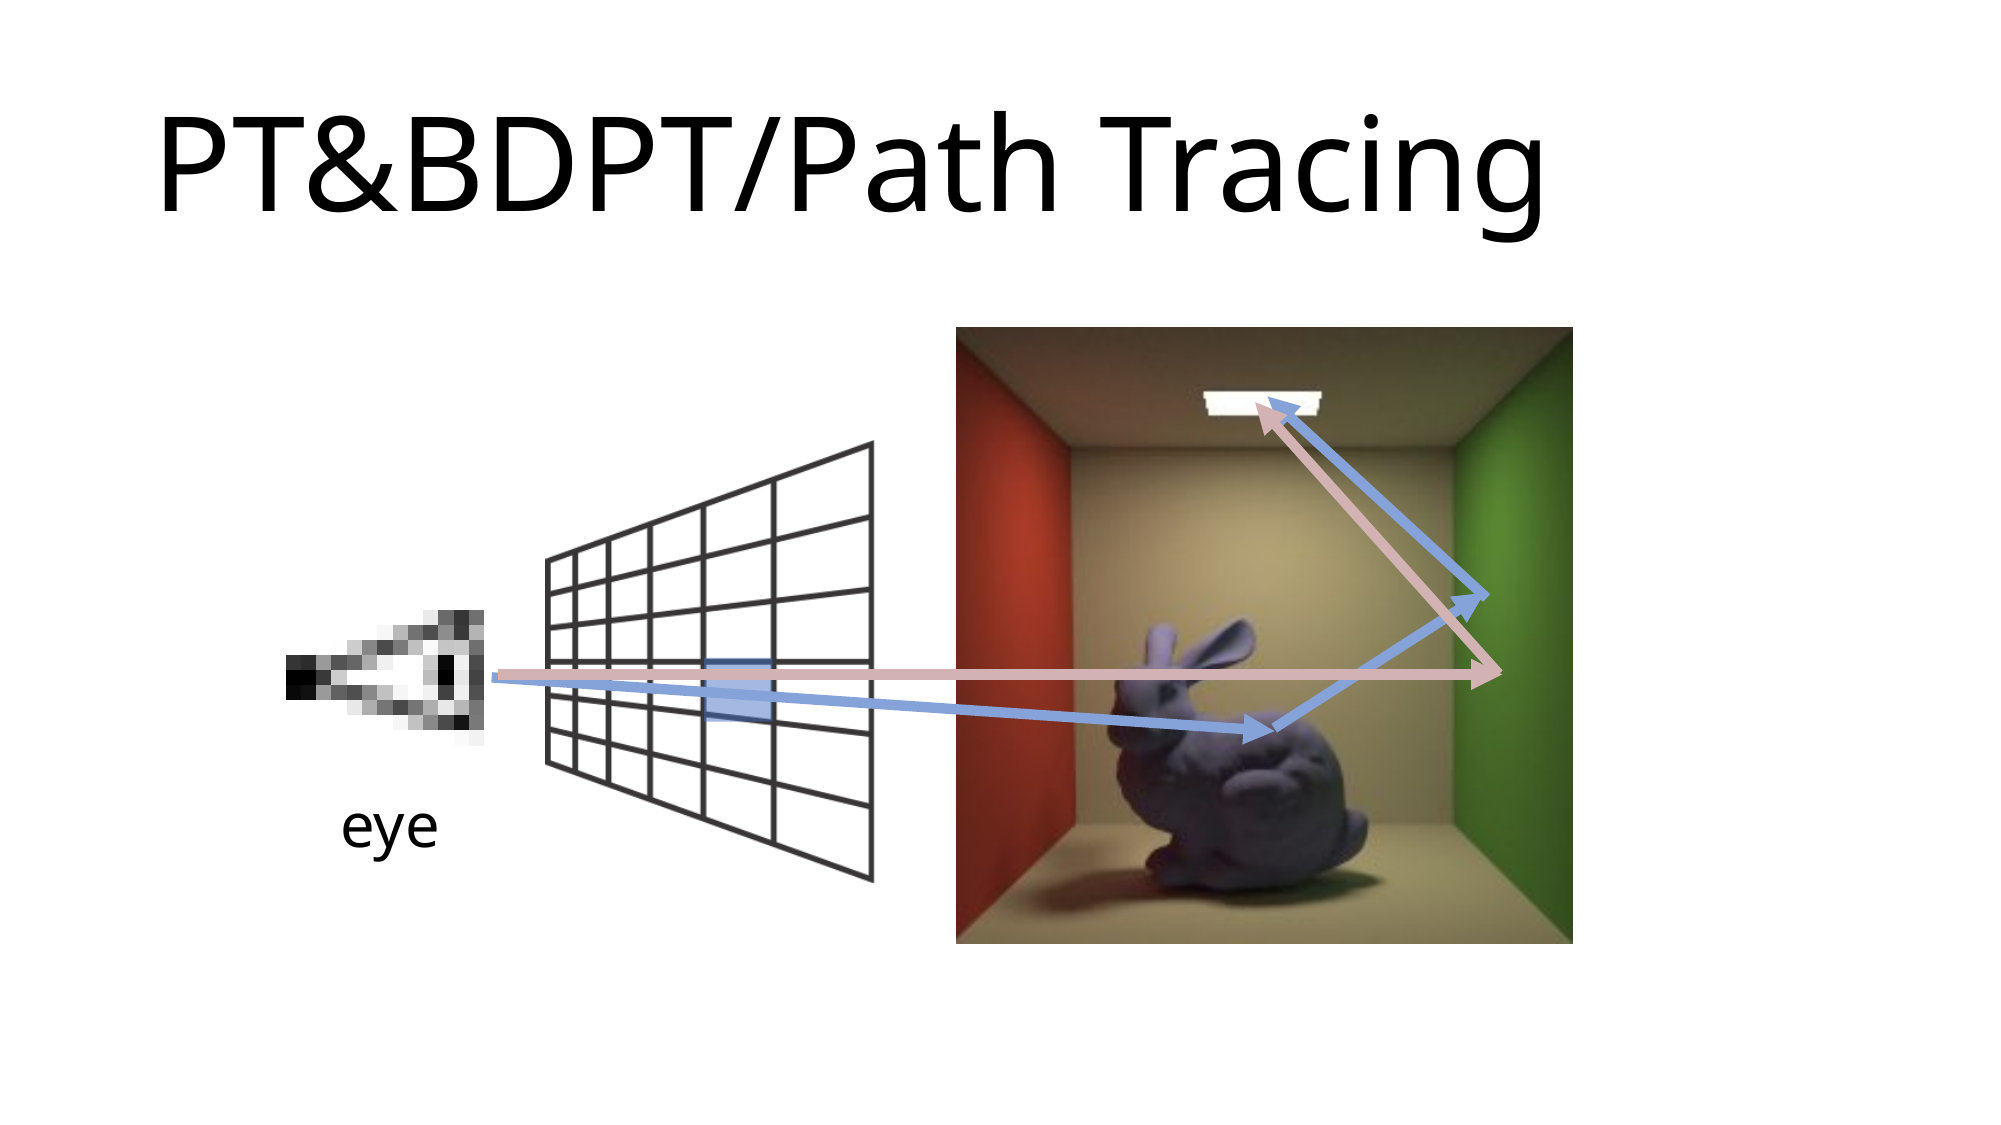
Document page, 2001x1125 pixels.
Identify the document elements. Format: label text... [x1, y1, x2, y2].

picture [286, 610, 500, 746]
text_box eye [334, 779, 446, 866]
title PT&BDPT/Path Tracing [137, 59, 1863, 278]
picture [956, 327, 1573, 944]
picture [545, 440, 875, 884]
